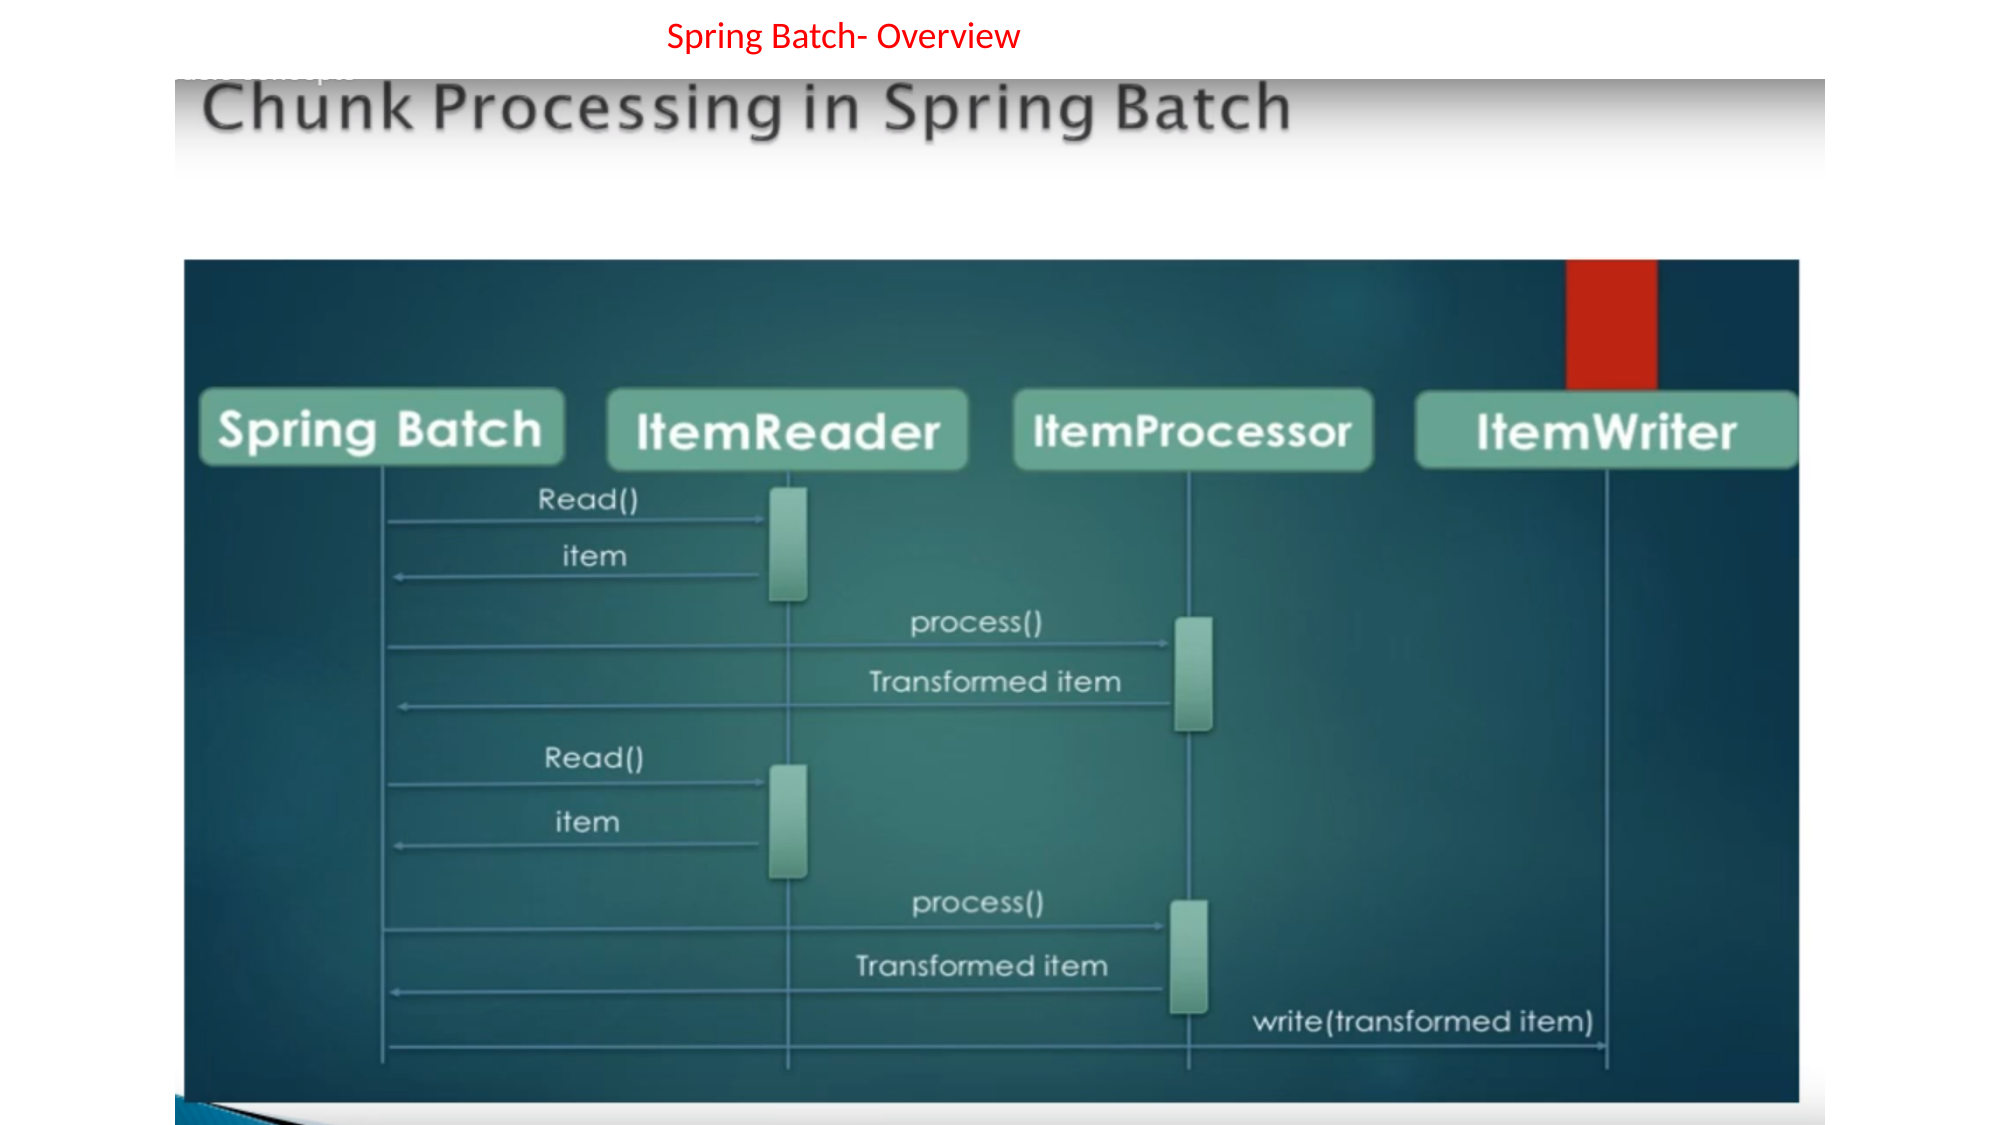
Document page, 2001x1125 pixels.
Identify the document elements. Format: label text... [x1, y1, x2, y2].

text_box Spring Batch- Overview [322, 0, 1366, 69]
picture [175, 79, 1825, 1125]
